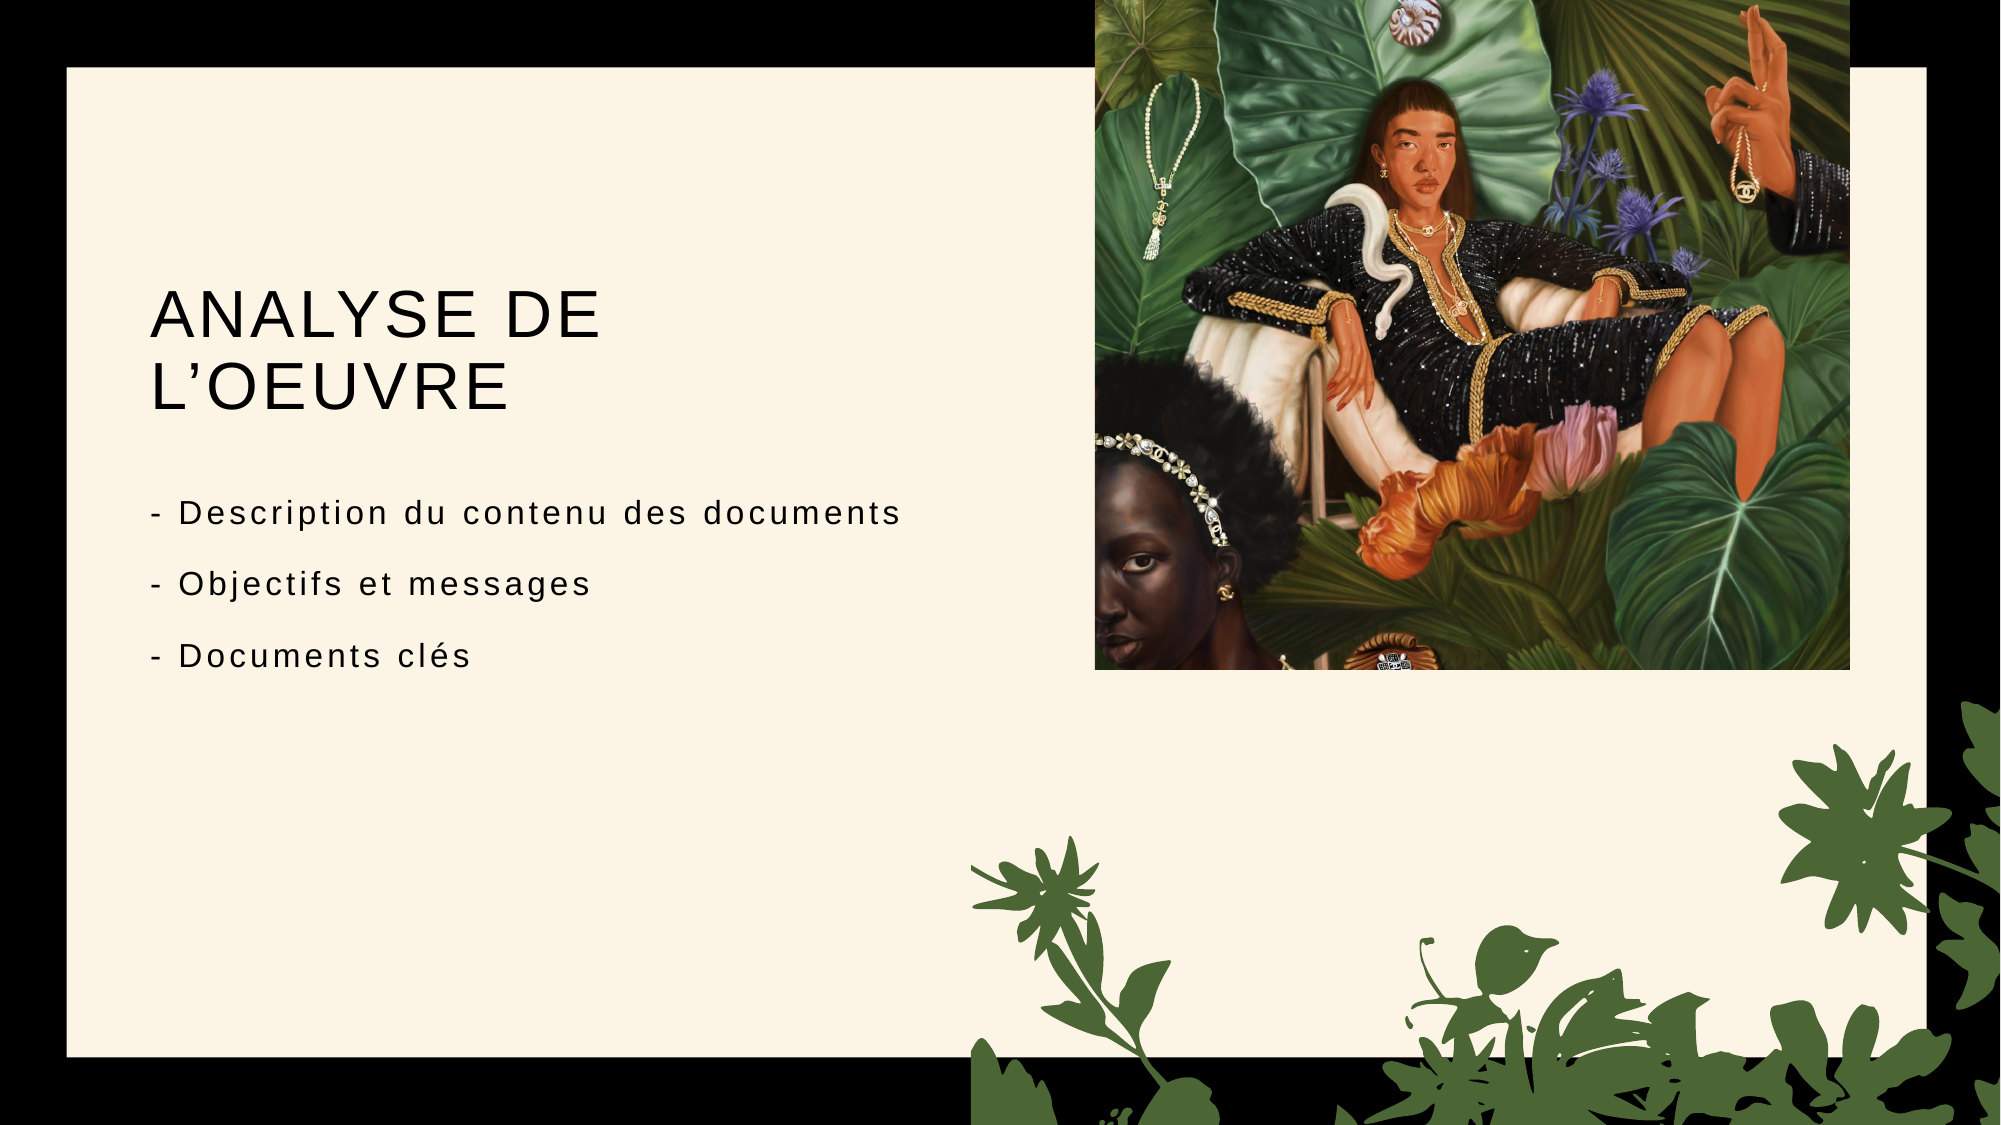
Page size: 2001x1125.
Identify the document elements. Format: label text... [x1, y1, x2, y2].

title Analyse de l’oeuvre - Description du contenu des documents - Objectifs et messages - Documents clés [150, 149, 921, 675]
picture [1094, 0, 1850, 670]
